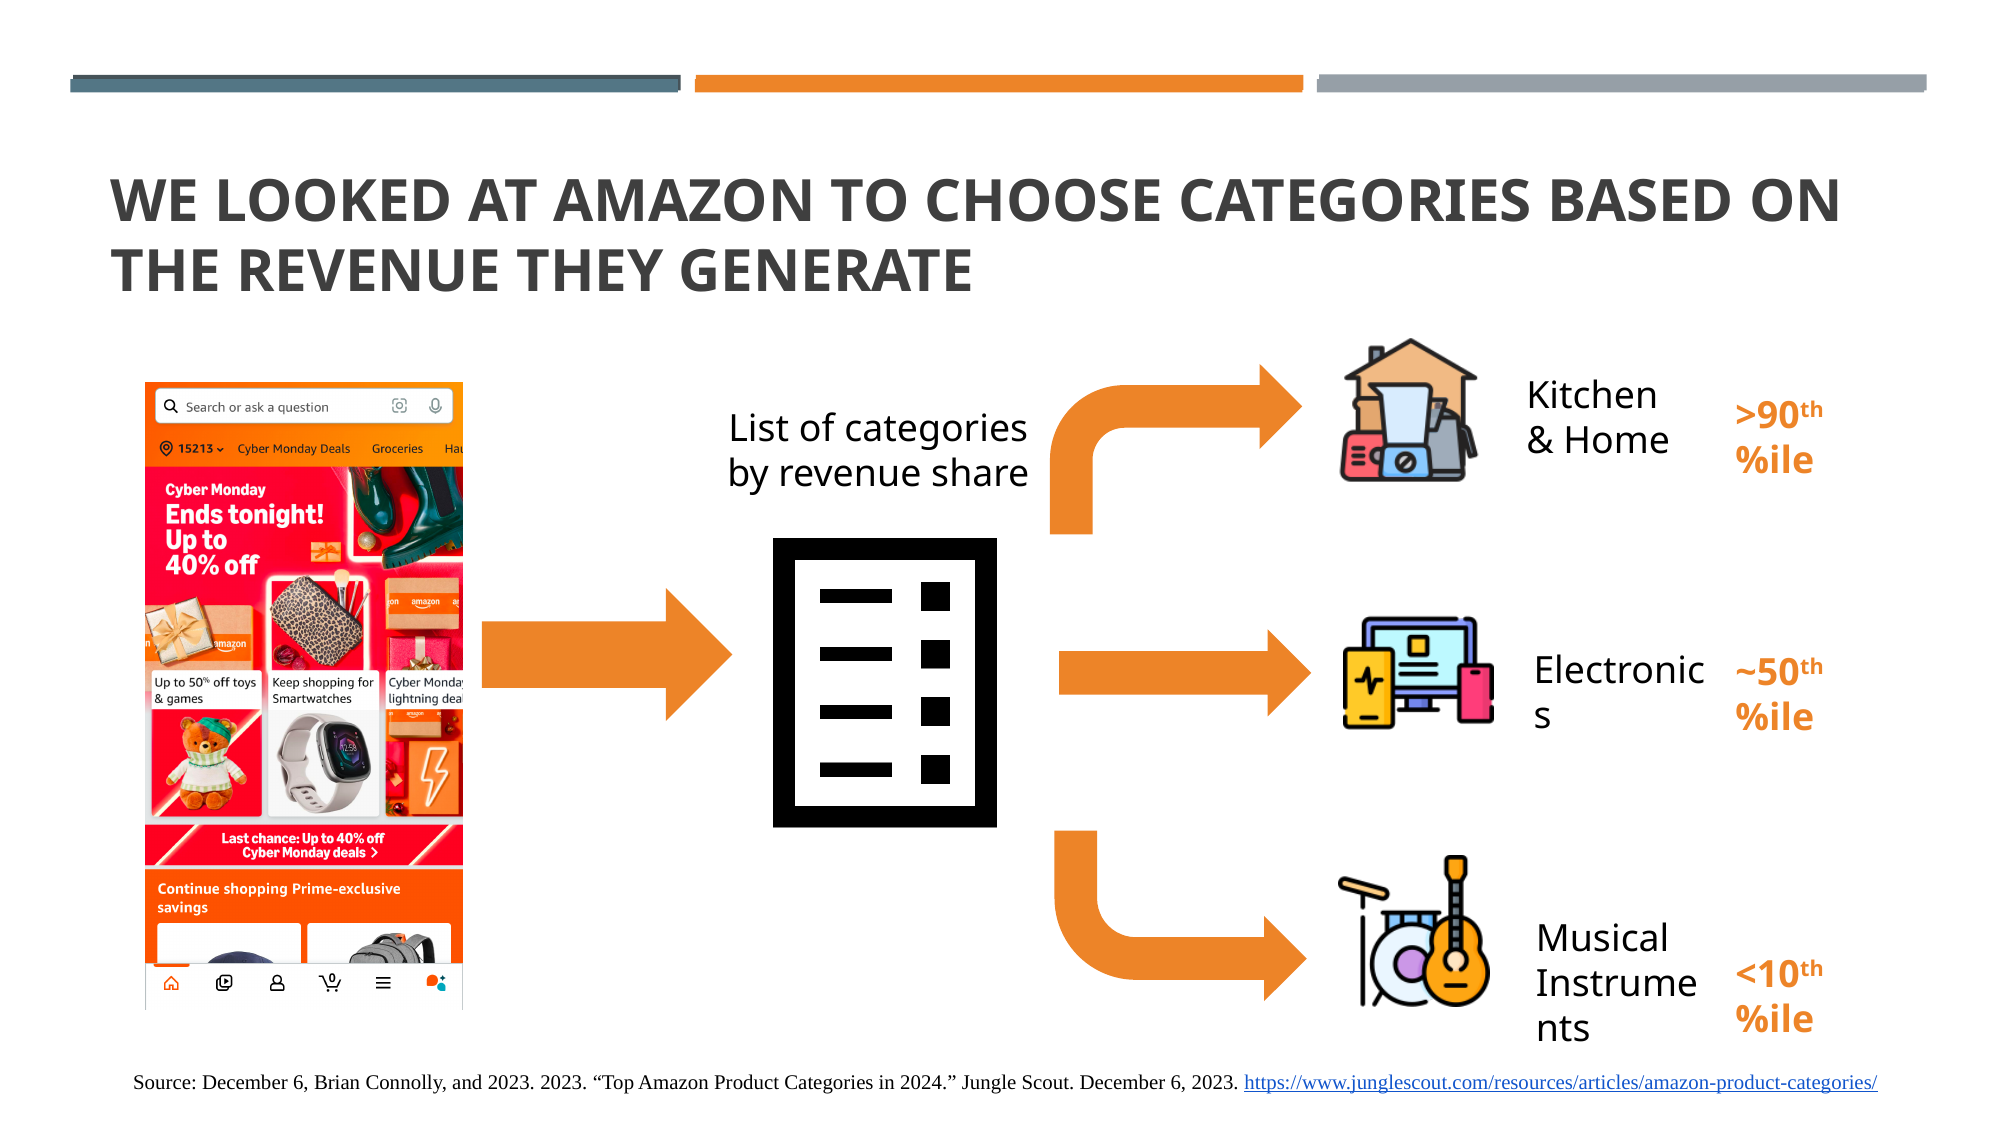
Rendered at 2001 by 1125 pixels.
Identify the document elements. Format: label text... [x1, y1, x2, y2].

text_box <10th %ile [1720, 942, 1919, 1048]
picture [711, 508, 1059, 857]
picture [1338, 855, 1490, 1007]
text_box [1049, 363, 1303, 535]
text_box Musical Instruments [1520, 906, 1735, 1057]
text_box Kitchen & Home [1511, 363, 1694, 469]
title WE LOOKED AT AMAZON TO CHOOSE CATEGORIES BASED ON THE REVENUE THEY GENERATE [95, 115, 1905, 311]
text_box Electronics [1518, 638, 1732, 744]
text_box [1063, 629, 1312, 717]
picture [1342, 597, 1494, 749]
text_box >90th %ile [1720, 383, 1919, 489]
text_box [481, 588, 706, 722]
text_box ~50th %ile [1720, 640, 1919, 746]
text_box [1054, 830, 1307, 1002]
text_box List of categories by revenue share [705, 396, 1052, 502]
text_box Source: December 6, Brian Connolly, and 2023. 2023. “Top Amazon Product Categories in 2024.” Jungle Scout. December 6, 2023. https://www.junglescout.com/resources/articles/amazon-product-categories/ [118, 1061, 1909, 1102]
picture [145, 382, 463, 1011]
picture [1335, 335, 1483, 484]
